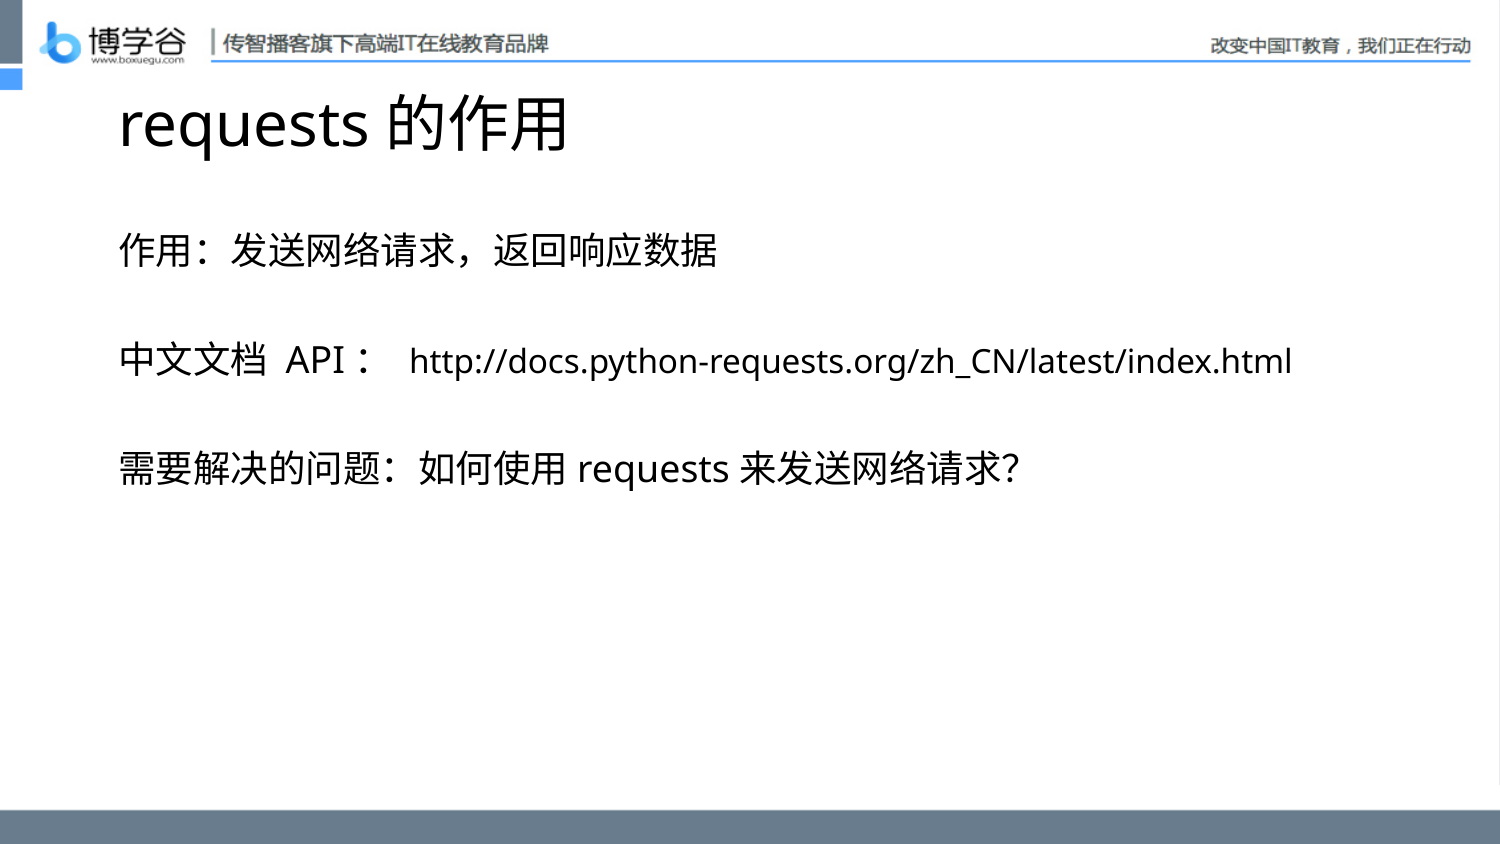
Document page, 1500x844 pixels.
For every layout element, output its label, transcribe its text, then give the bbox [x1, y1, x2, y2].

title requests的作用 [103, 44, 1397, 208]
picture [0, 0, 1500, 844]
list 作用：发送网络请求，返回响应数据 中文文档 API： http://docs.python-requests.org/zh_CN/latest/index.html 需要解决的问题：如何使用requests来发送网络请求？ [103, 224, 1397, 761]
